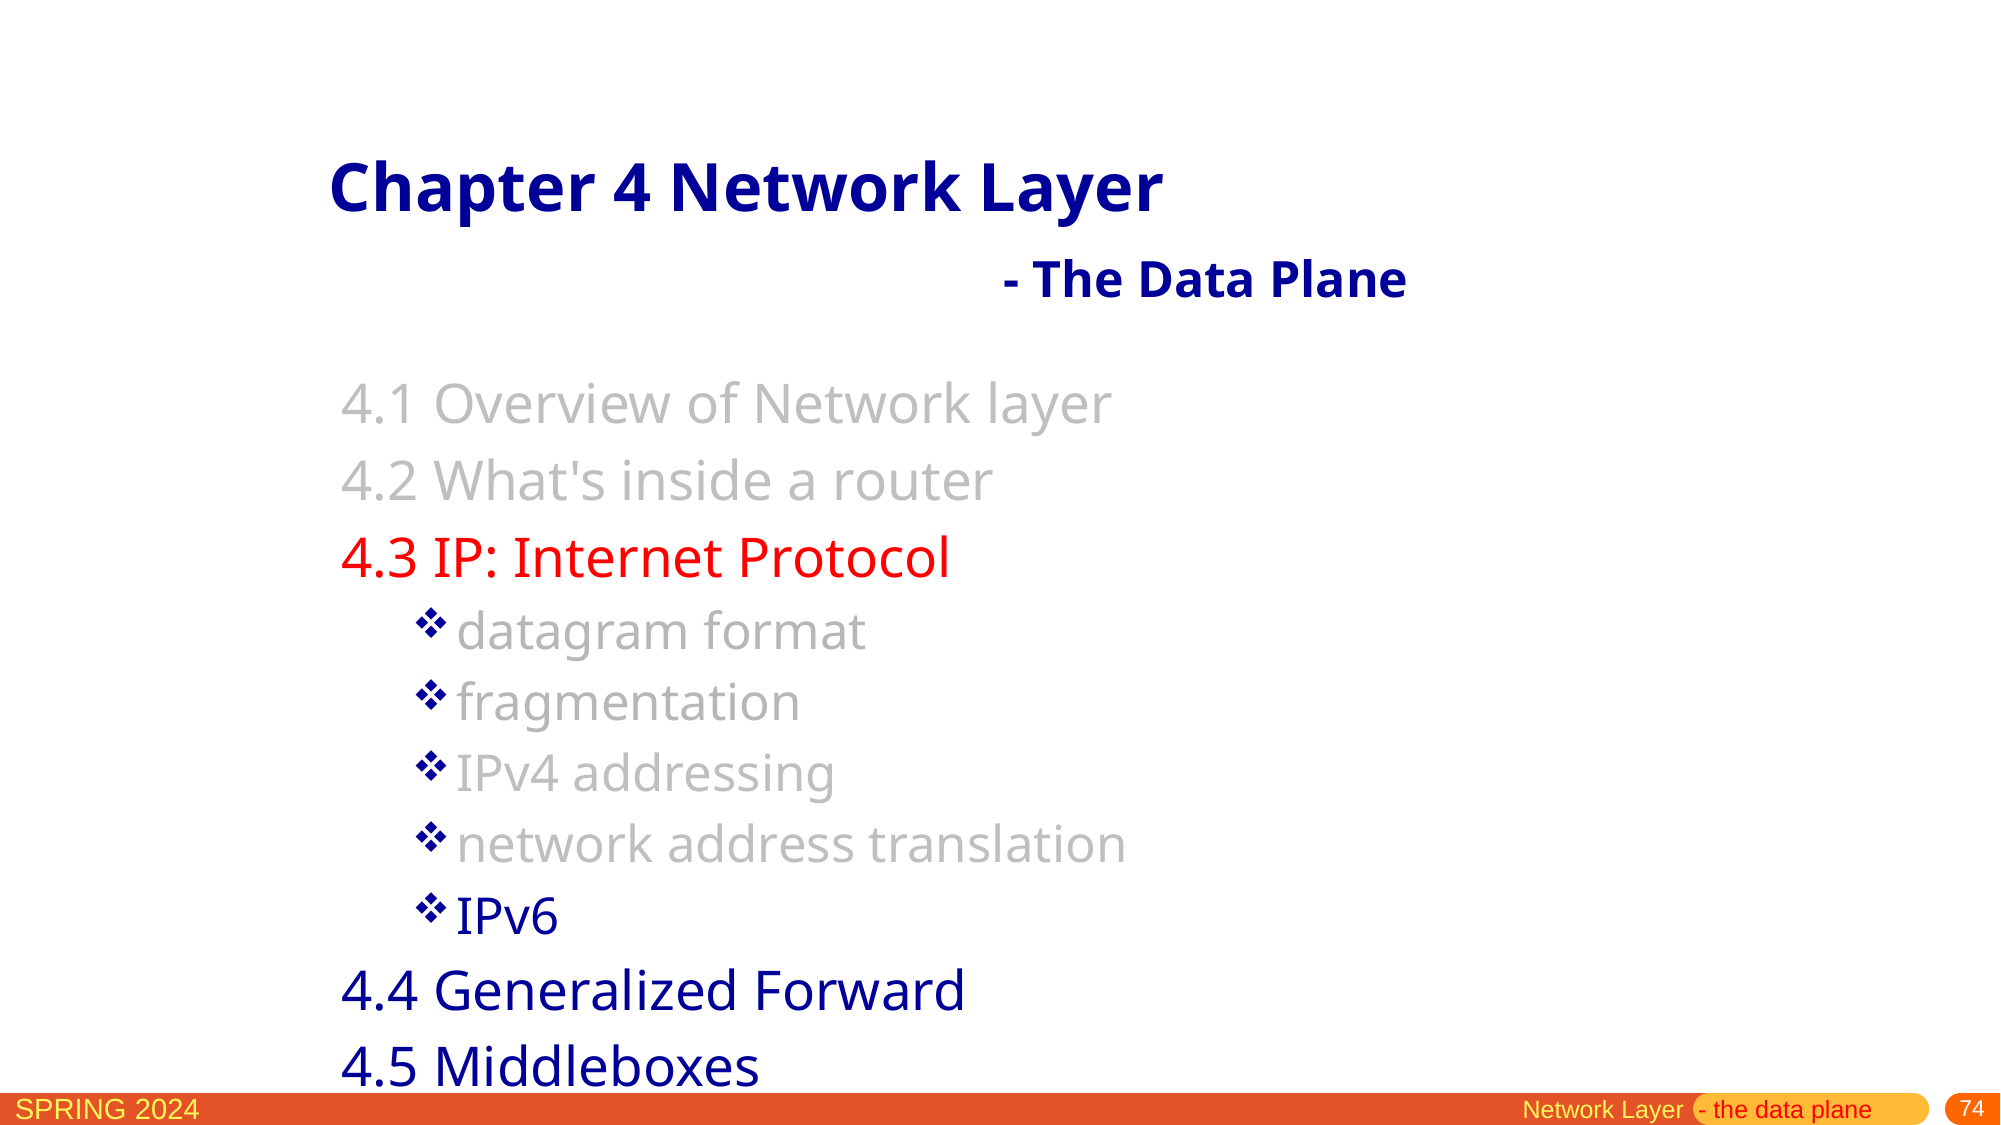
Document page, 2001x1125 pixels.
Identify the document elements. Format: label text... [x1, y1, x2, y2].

text_box Chapter 4 Network Layer [313, 90, 1589, 279]
text_box - The Data Plane [989, 240, 1486, 316]
list 4.1 Overview of Network layer 4.2 What's inside a router 4.3 IP: Internet Protocol datagram format fragmentation IPv4 addressing network address translation IPv6 4.4 Generalized Forward 4.5 Middleboxes [326, 361, 1237, 1106]
text_box Network Layer - the data plane [1507, 1086, 2000, 1125]
